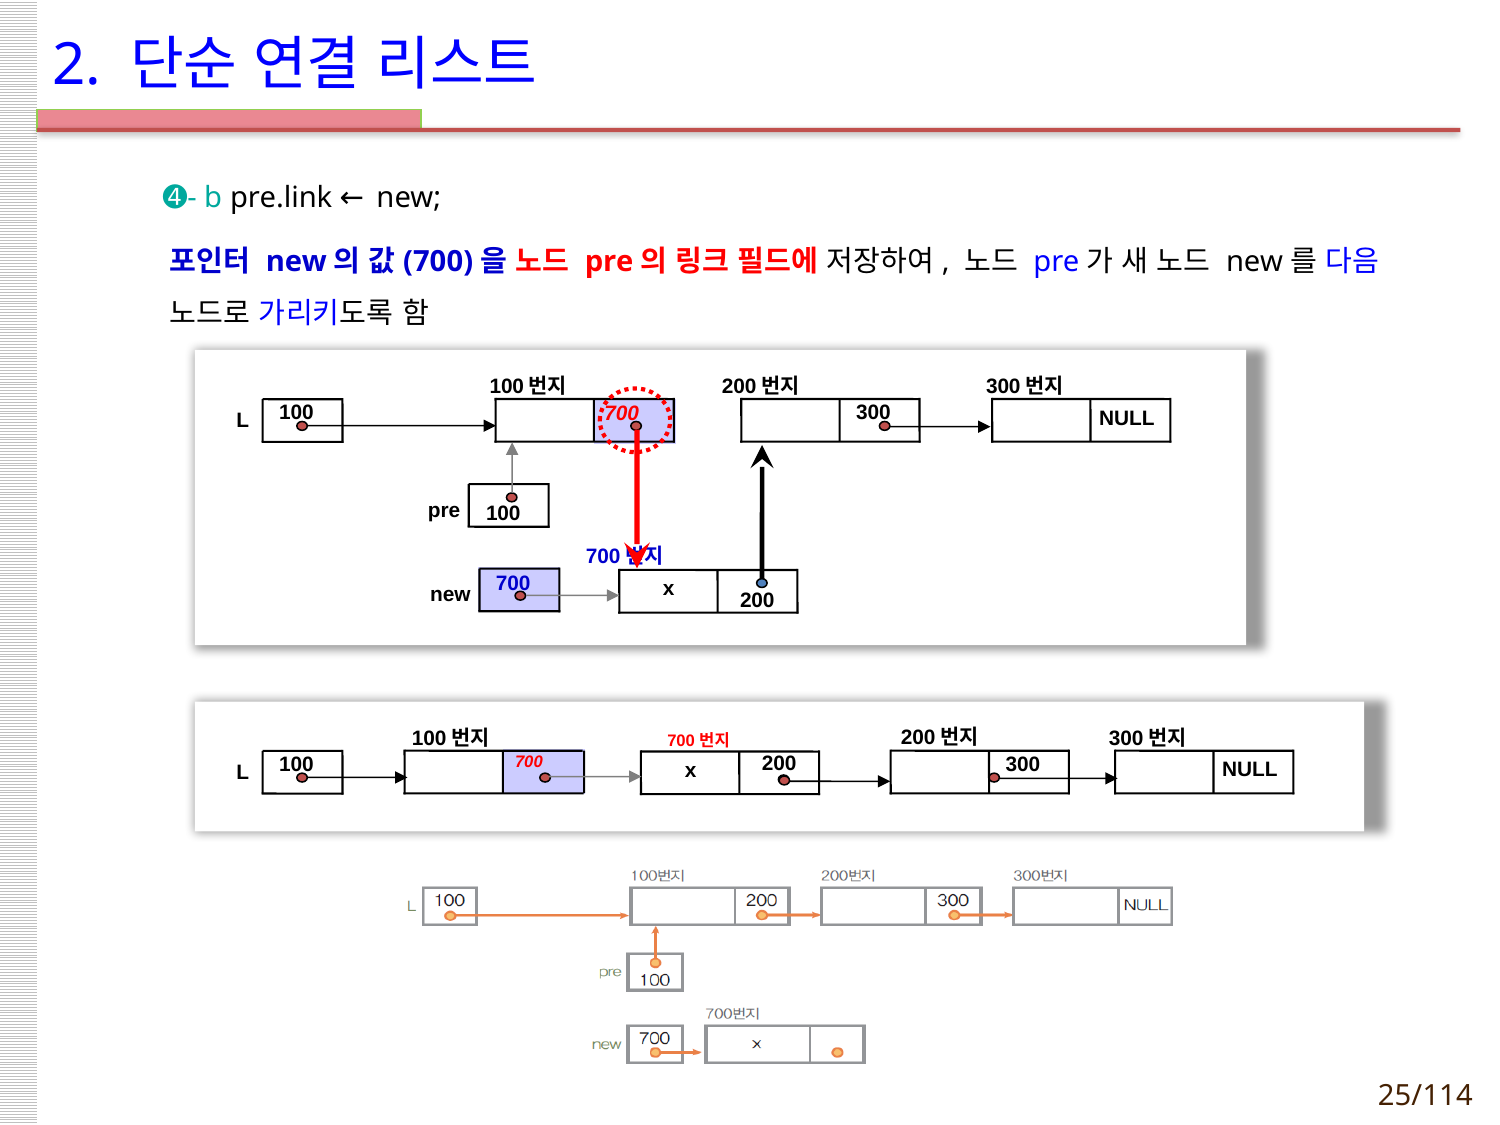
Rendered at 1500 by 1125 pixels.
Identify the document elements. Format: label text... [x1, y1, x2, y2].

list ➍- b pre.link ← new; 포인터 new의 값(700)을 노드 pre의 링크 필드에 저장하여, 노드 pre가 새 노드 new를 다음 노드로 가리키도록 함 [37, 152, 1463, 1091]
title 2. 단순 연결 리스트 [37, 13, 1278, 109]
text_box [194, 349, 1247, 646]
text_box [194, 701, 1365, 832]
picture [399, 864, 1179, 1071]
